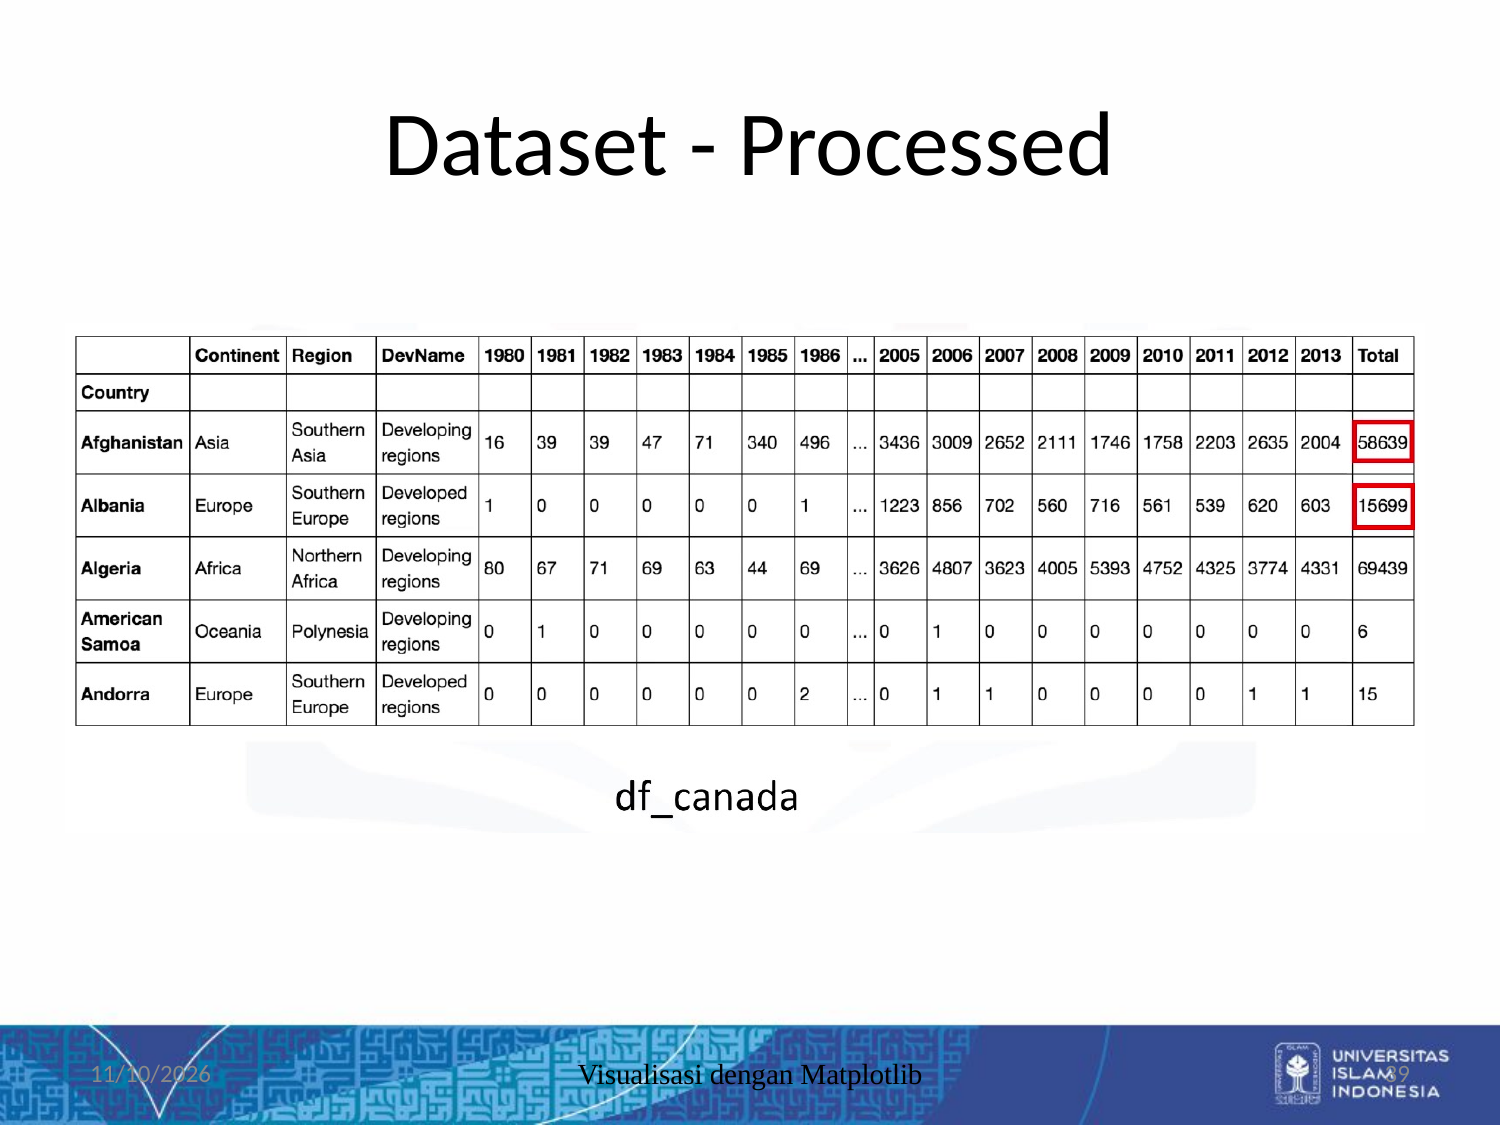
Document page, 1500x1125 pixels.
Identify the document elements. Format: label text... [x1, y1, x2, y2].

slide_number 39 [1074, 1042, 1425, 1103]
footer Visualisasi dengan Matplotlib [512, 1042, 988, 1103]
title Dataset - Processed [75, 45, 1425, 233]
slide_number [75, 1042, 425, 1103]
picture [0, 0, 1500, 1125]
